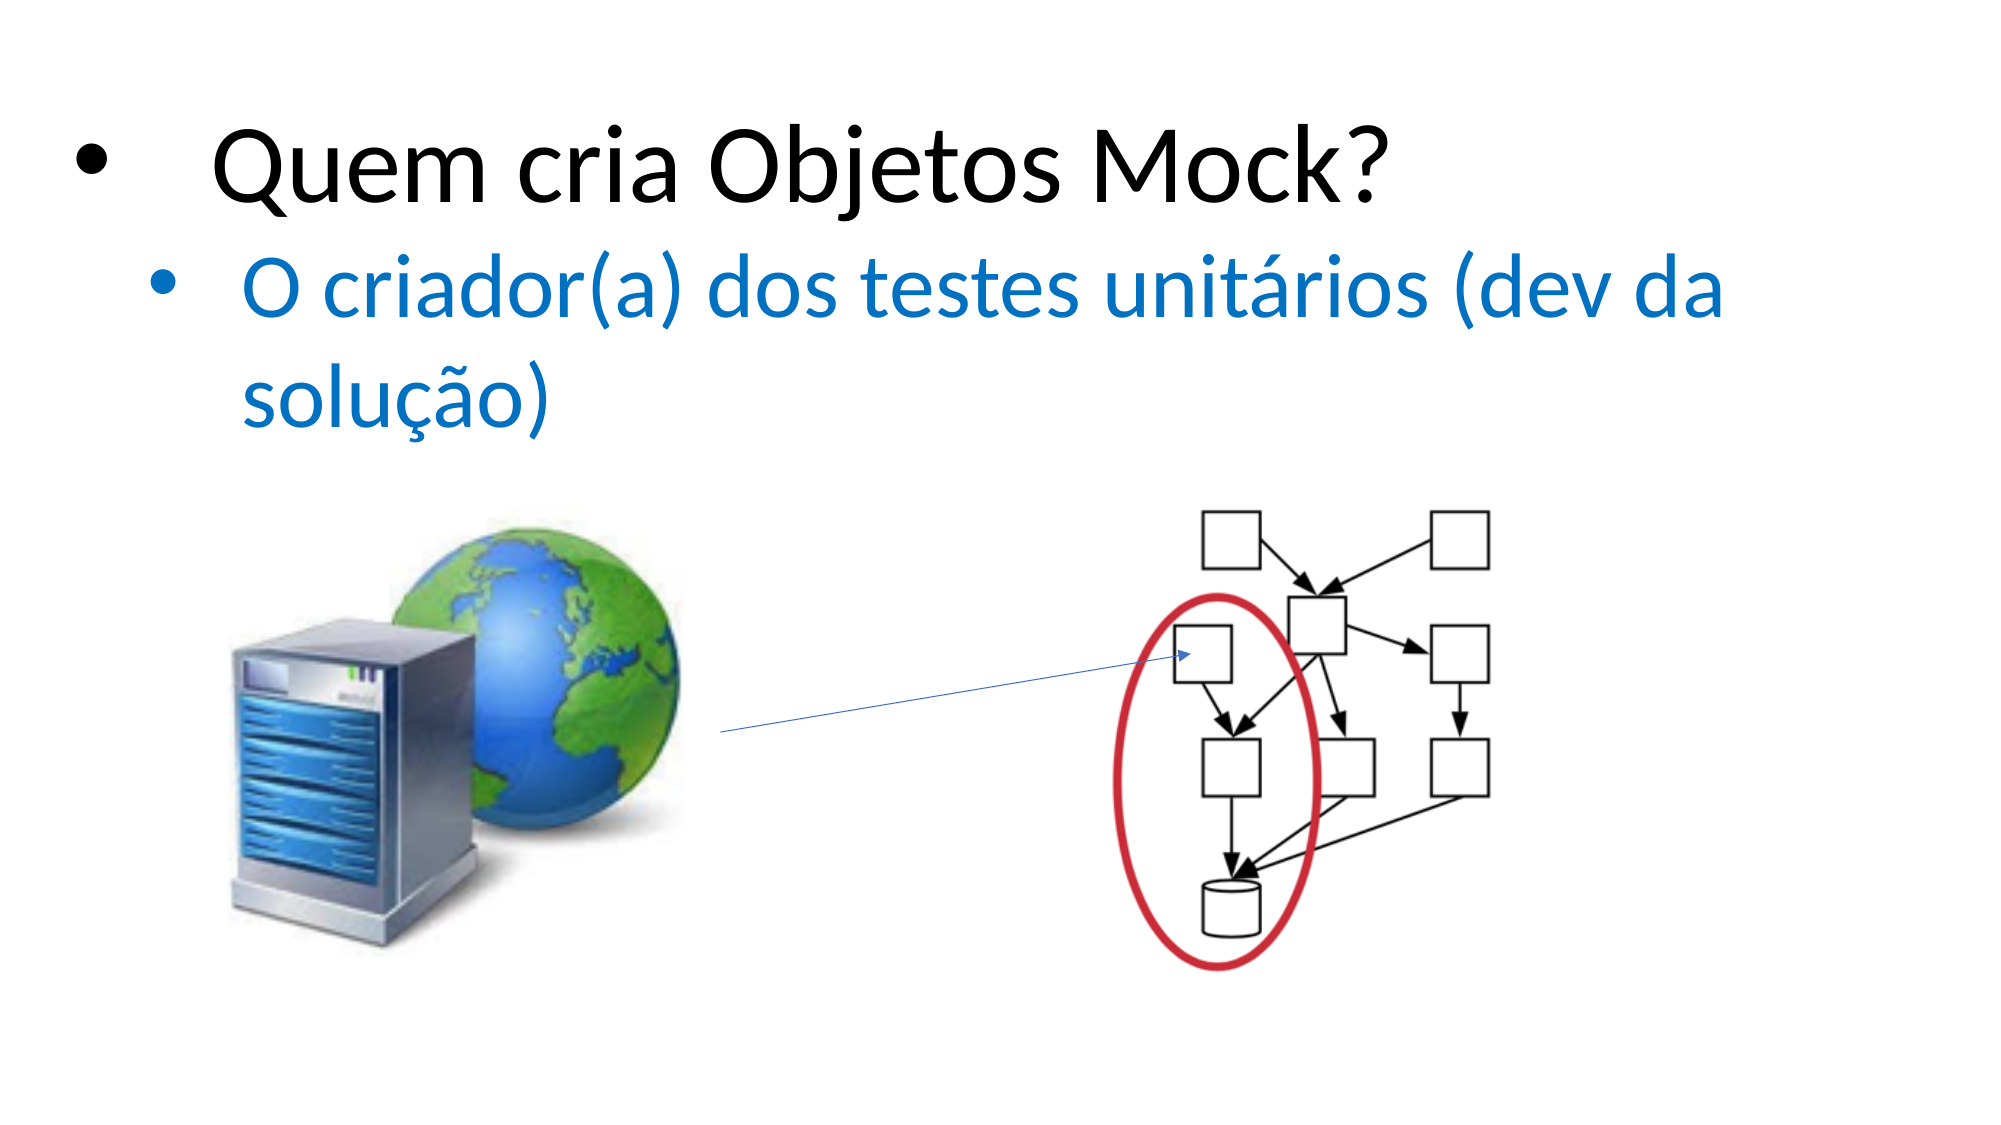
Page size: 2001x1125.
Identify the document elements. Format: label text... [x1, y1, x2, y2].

picture [1104, 490, 1536, 974]
picture [194, 507, 703, 957]
text_box Quem cria Objetos Mock? O criador(a) dos testes unitários (dev da solução) [57, 83, 1961, 453]
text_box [720, 653, 1191, 733]
